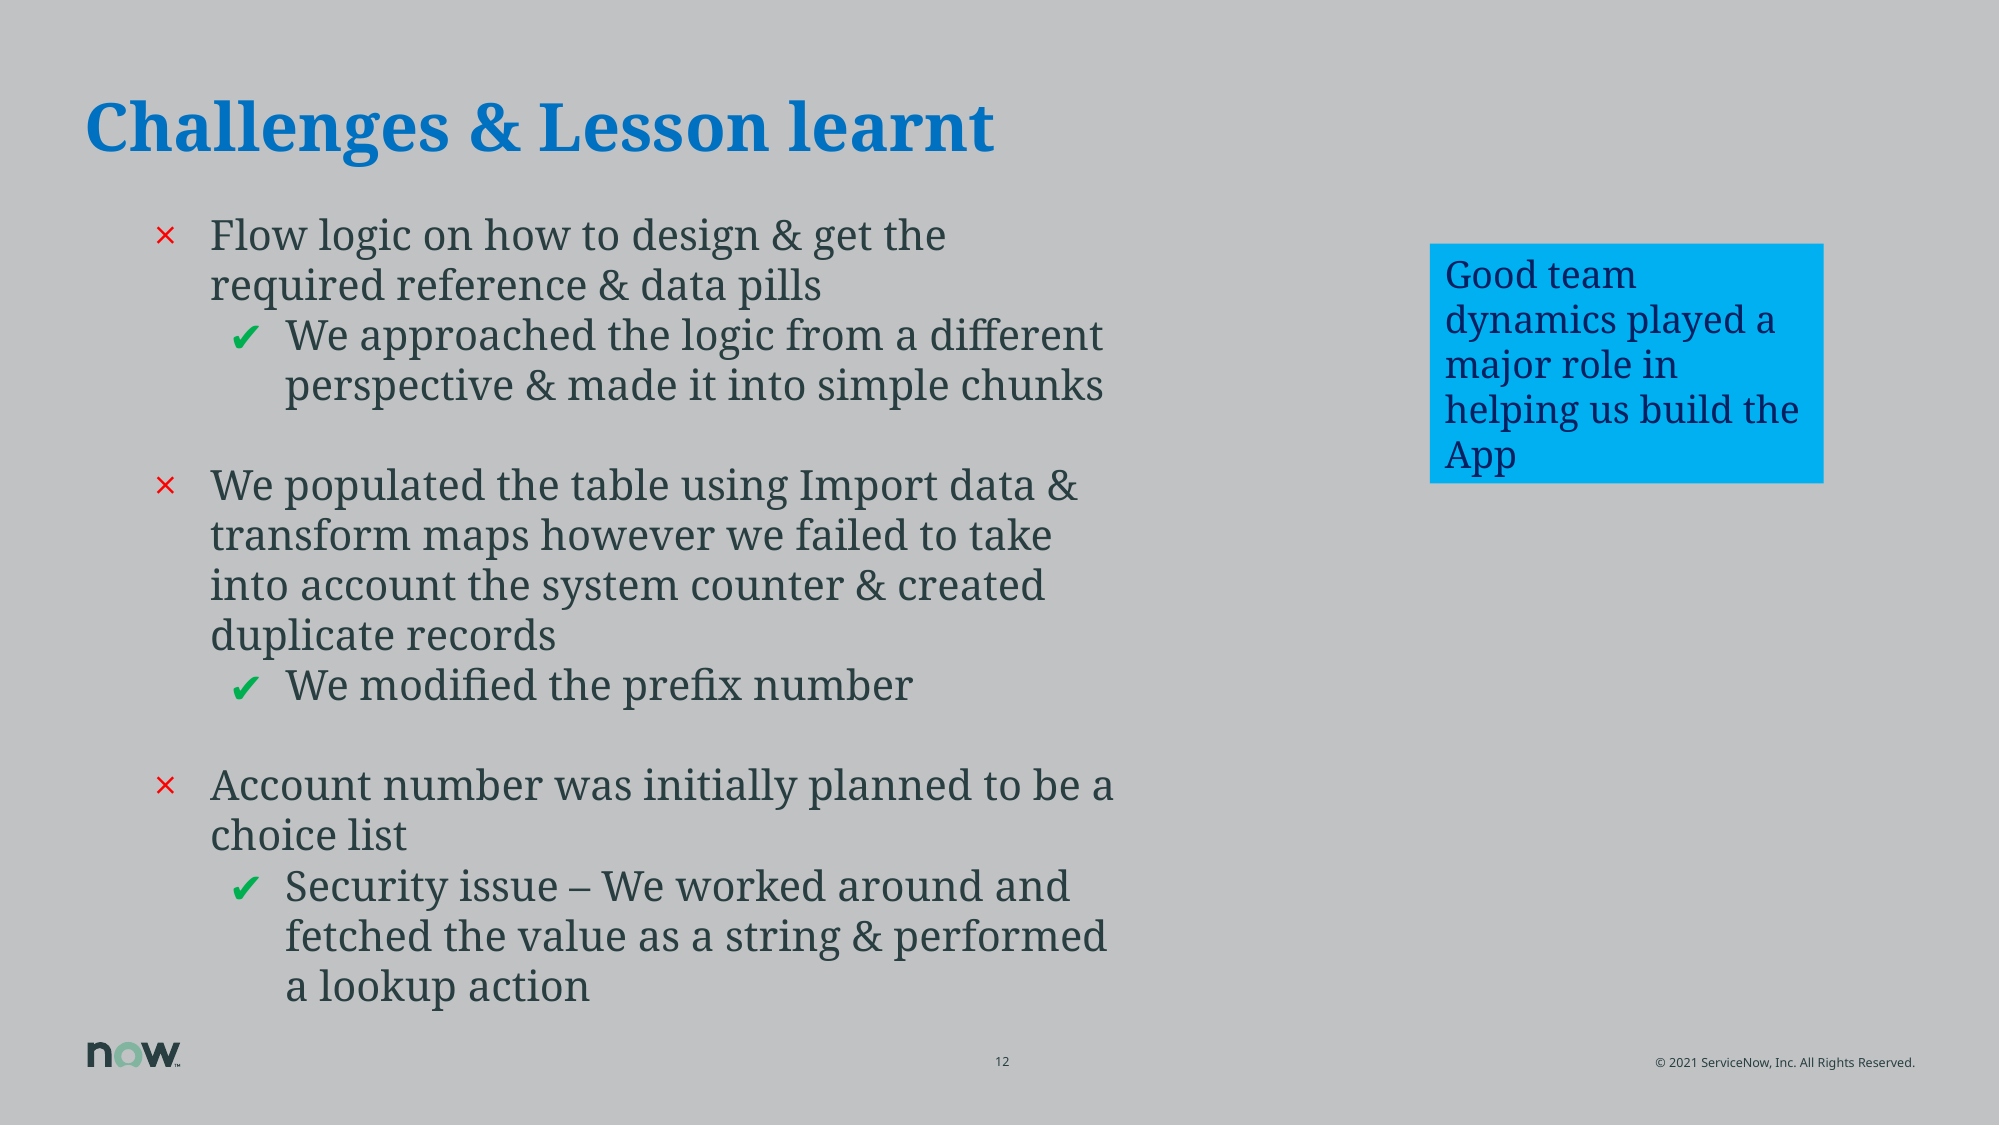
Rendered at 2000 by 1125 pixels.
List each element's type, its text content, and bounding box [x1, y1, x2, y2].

text_box Flow logic on how to design & get the required reference & data pills We approached the logic from a different perspective & made it into simple chunks We populated the table using Import data & transform maps however we failed to take into account the system counter & created duplicate records We modified the prefix number Account number was initially planned to be a choice list Security issue – We worked around and fetched the value as a string & performed a lookup action [138, 201, 1139, 1067]
title Challenges & Lesson learnt [69, 56, 1911, 166]
text_box Good team dynamics played a major role in helping us build the App [1429, 243, 1824, 484]
